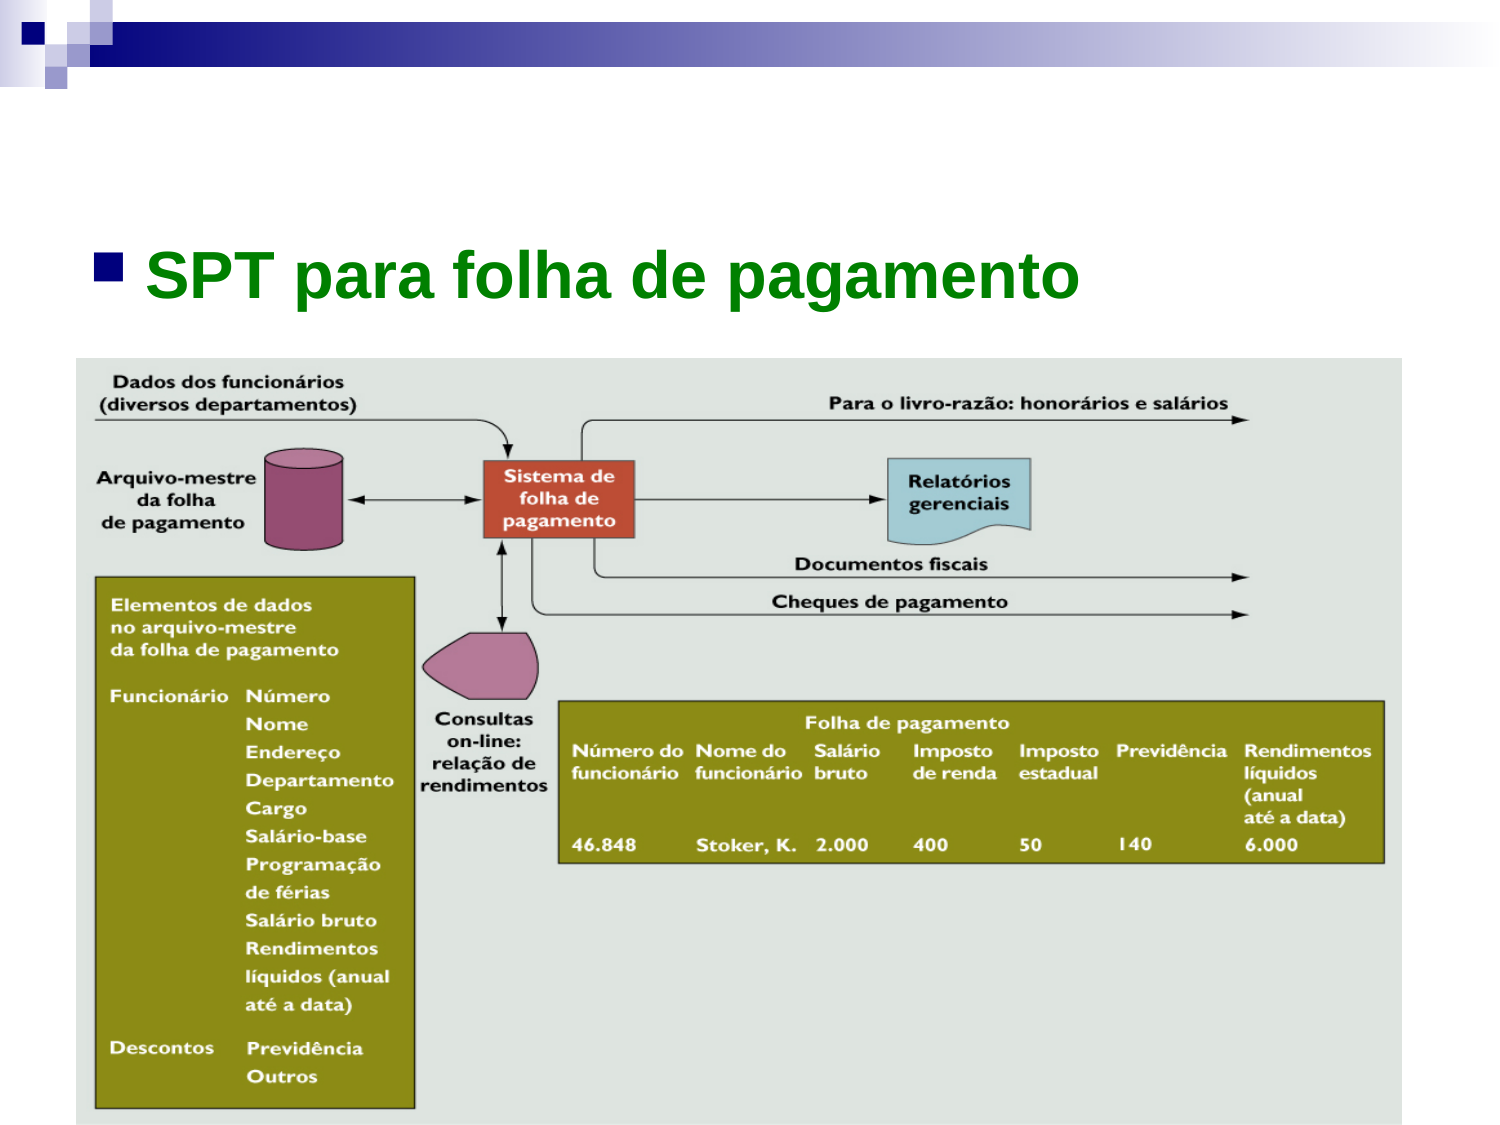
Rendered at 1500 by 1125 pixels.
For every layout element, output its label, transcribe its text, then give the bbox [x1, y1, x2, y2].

list SPT para folha de pagamento [74, 231, 1425, 1020]
picture [76, 358, 1402, 1125]
